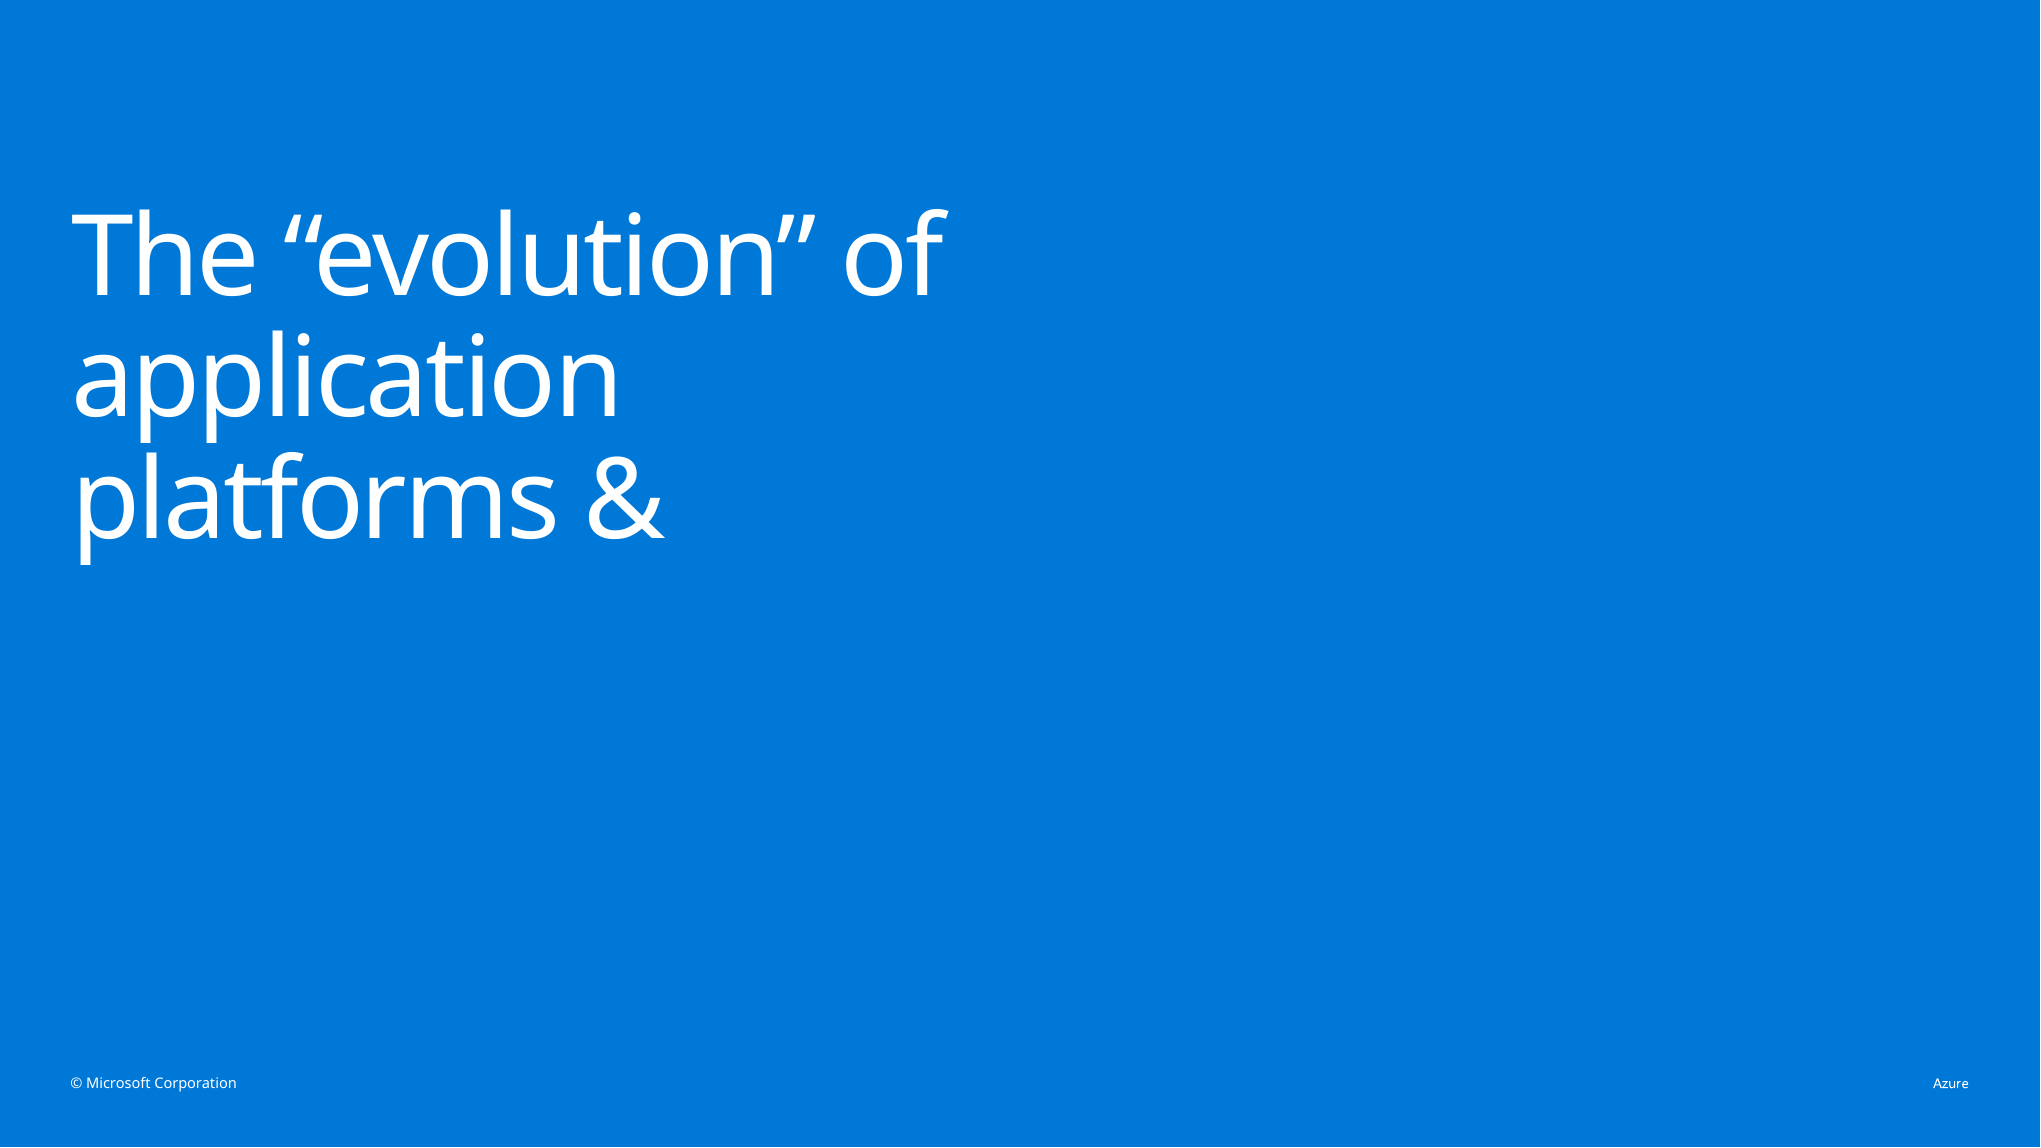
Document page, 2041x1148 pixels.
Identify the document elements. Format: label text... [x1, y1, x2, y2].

title The “evolution” of application platforms & [71, 198, 1092, 790]
text_box [176, 1079, 238, 1148]
